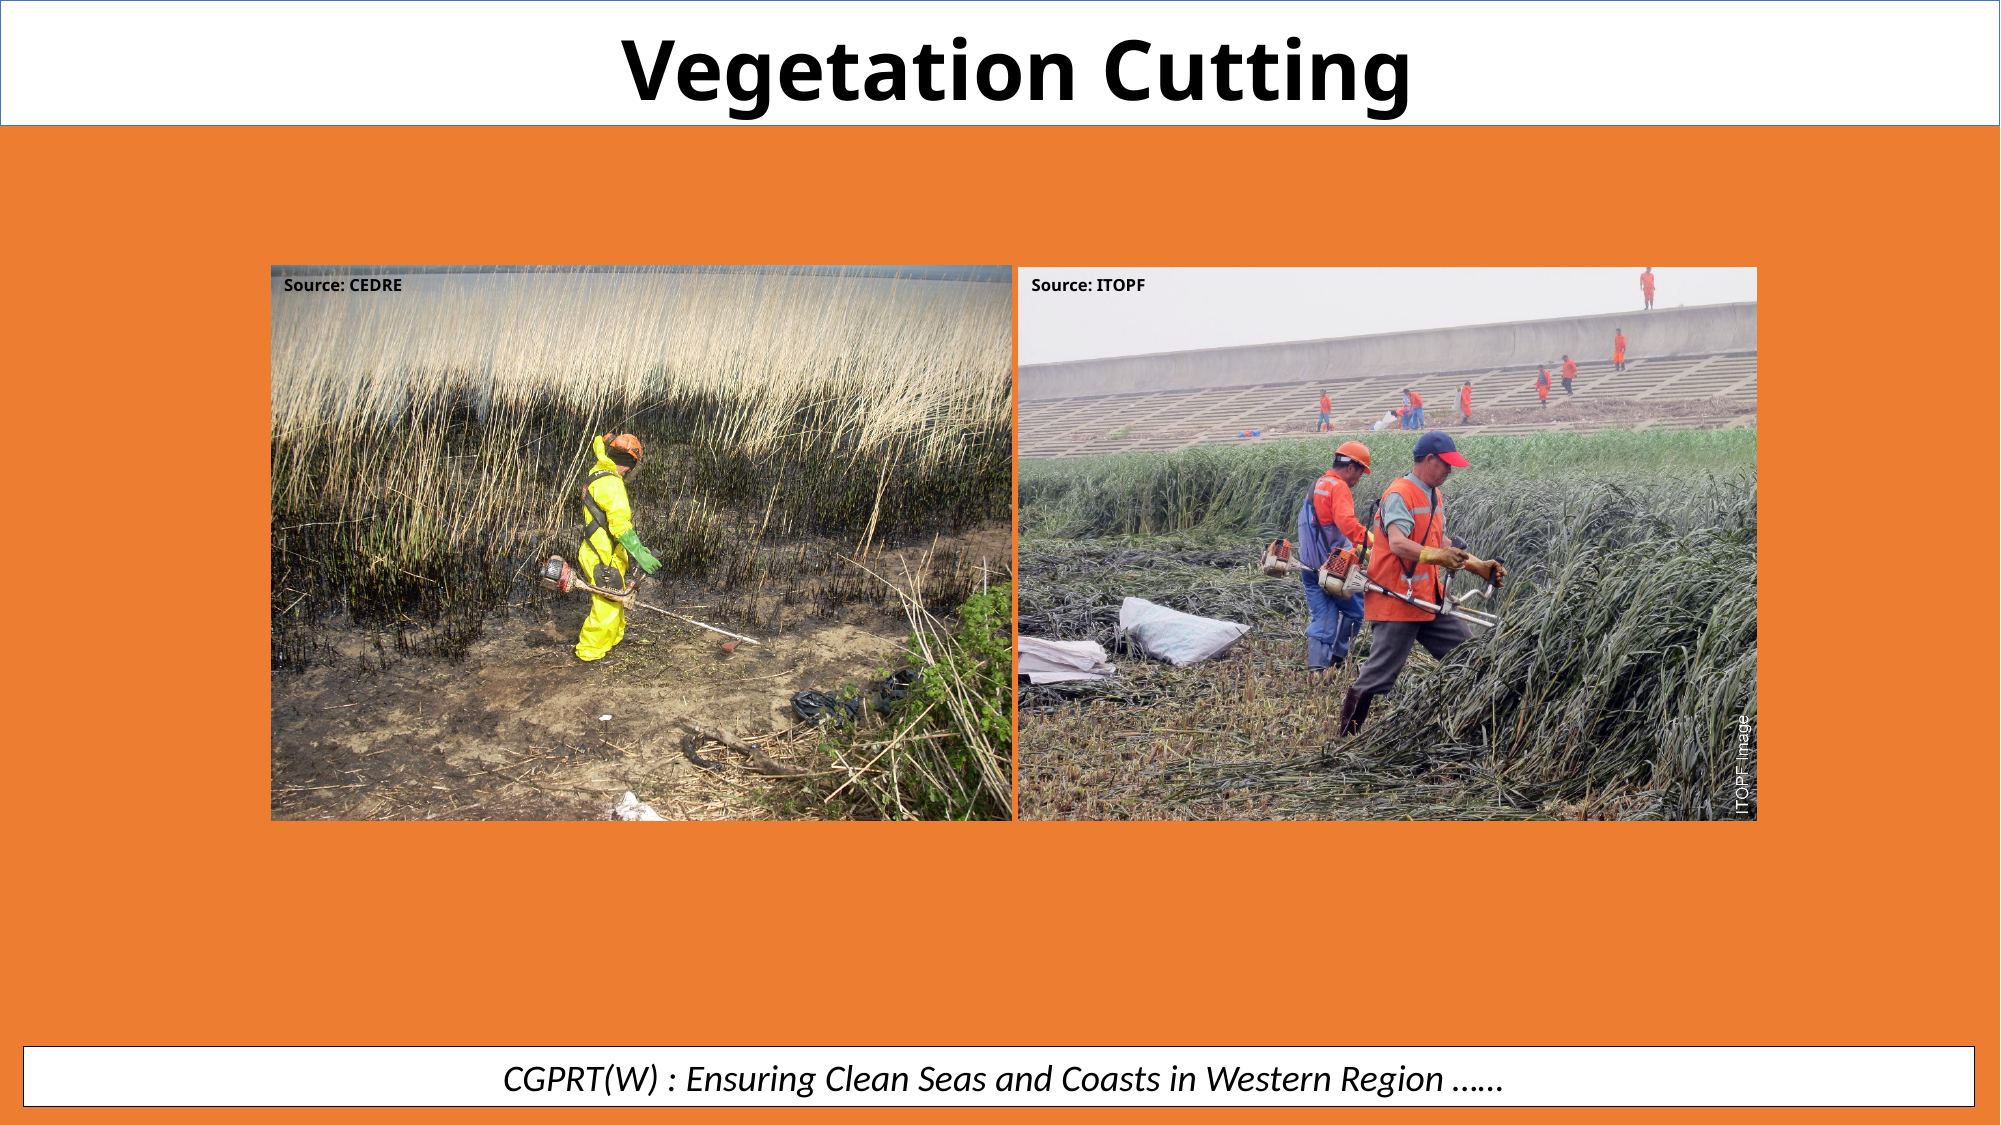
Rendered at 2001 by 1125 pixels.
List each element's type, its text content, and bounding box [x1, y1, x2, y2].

picture [271, 265, 1012, 821]
text_box CGPRT(W) : Ensuring Clean Seas and Coasts in Western Region …… [23, 1046, 1975, 1107]
text_box Vegetation Cutting [343, 21, 1694, 114]
picture [1018, 267, 1757, 821]
text_box [0, 0, 2000, 126]
